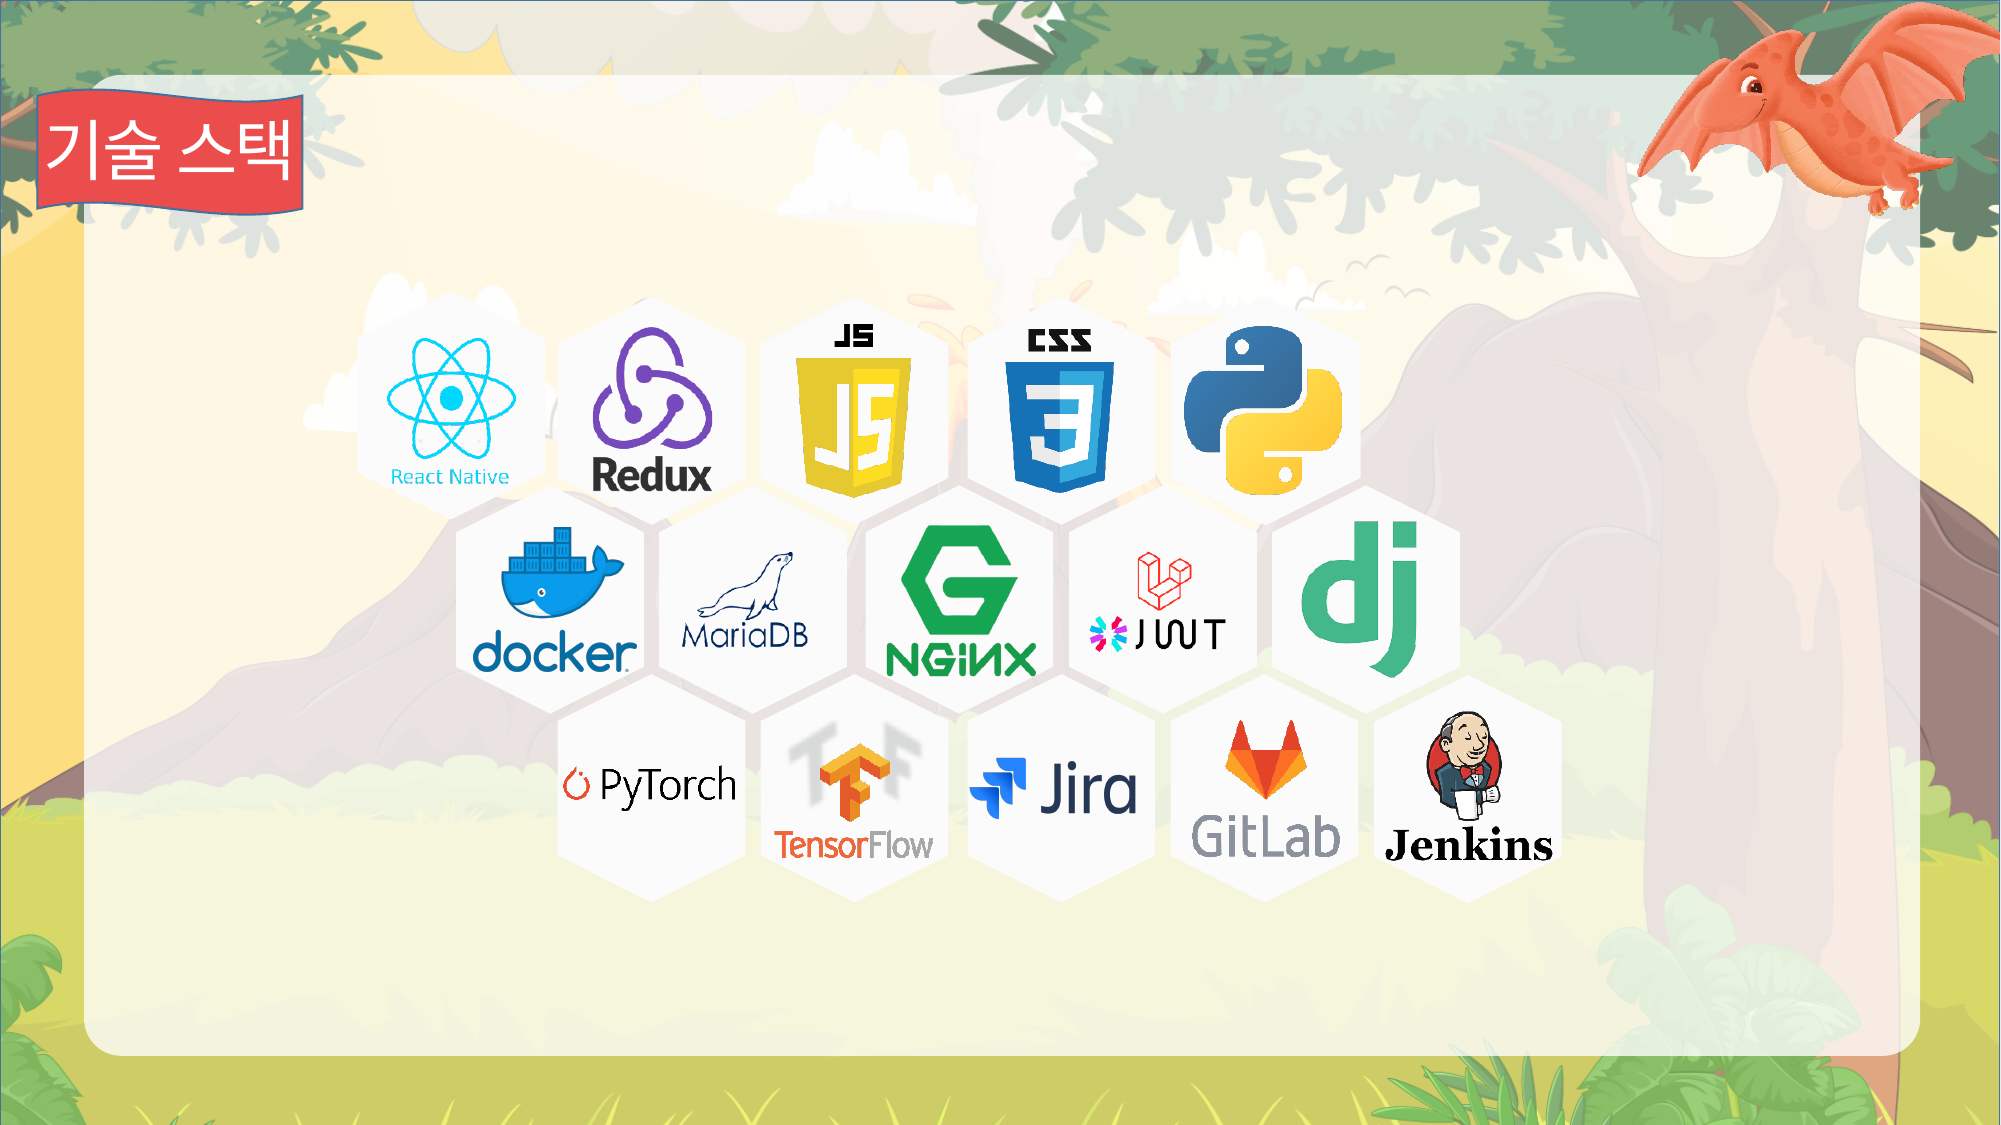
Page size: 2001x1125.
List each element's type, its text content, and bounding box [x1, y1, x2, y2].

text_box [36, 197, 304, 216]
picture [1637, 1, 2000, 216]
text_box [357, 290, 1562, 904]
text_box [36, 88, 304, 101]
text_box 기술 스택 [29, 101, 311, 197]
